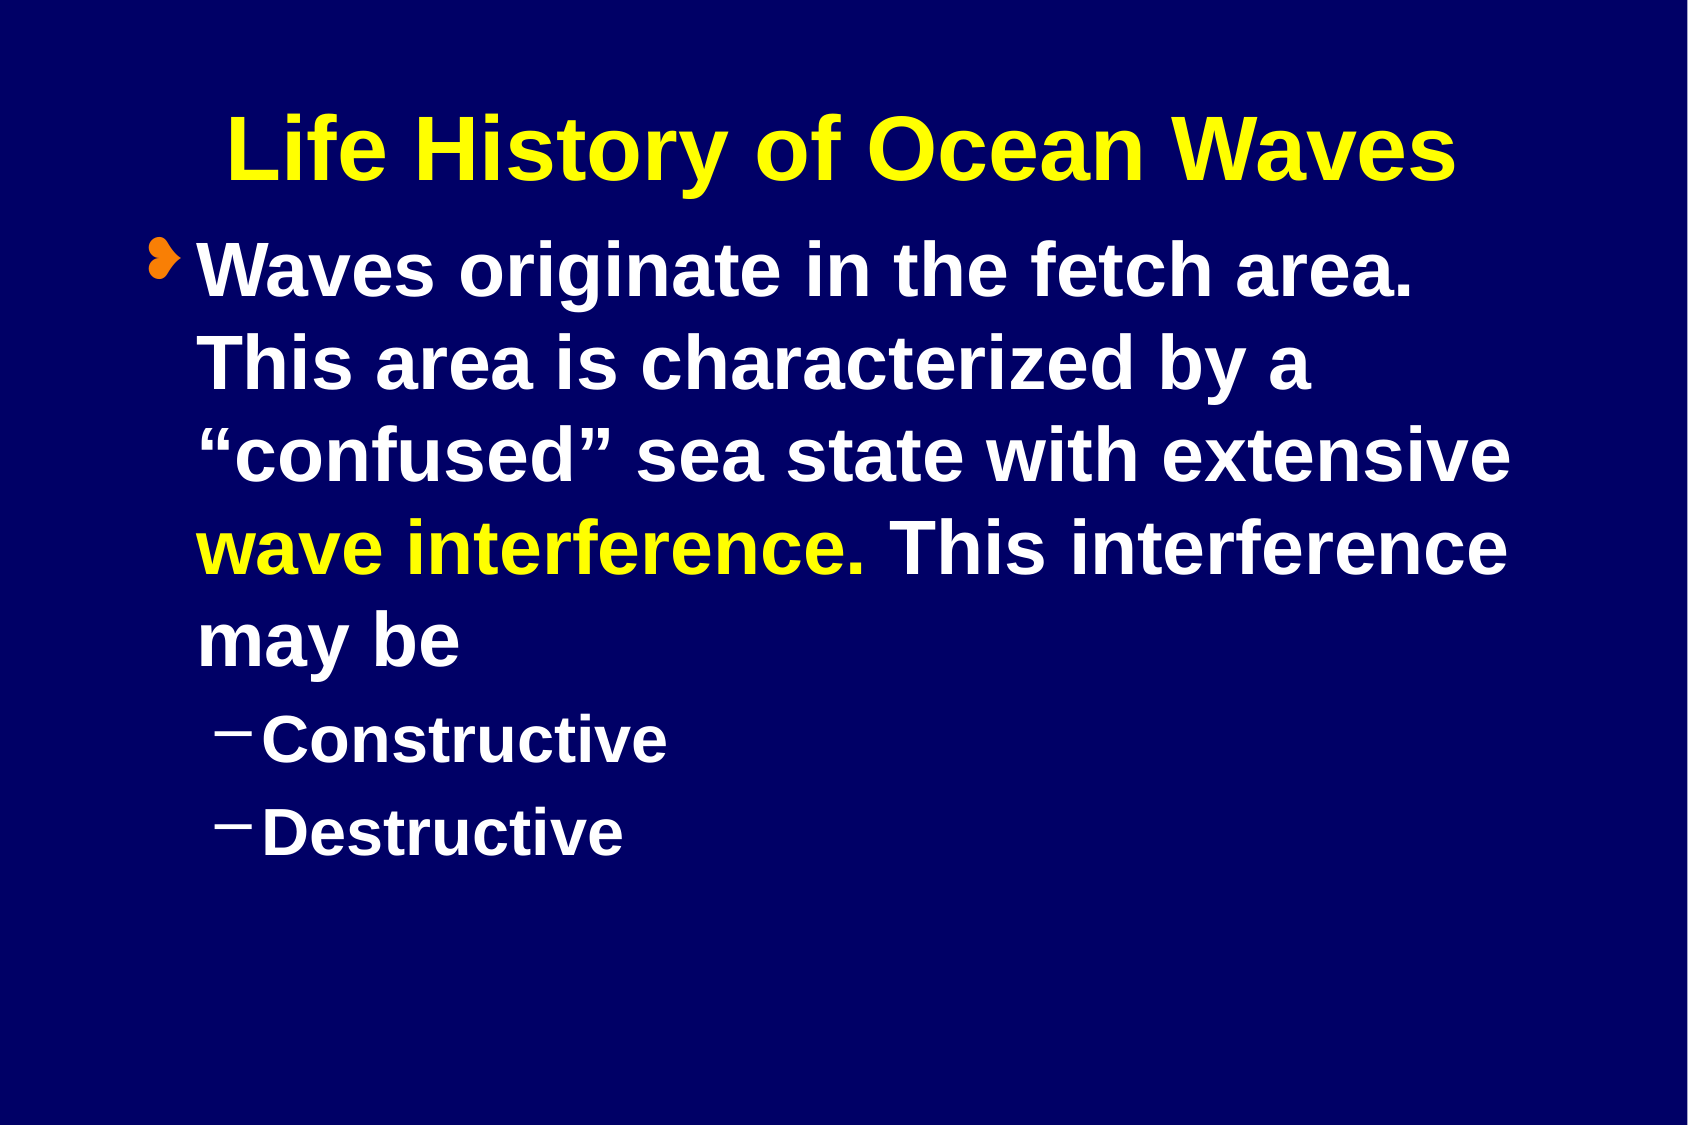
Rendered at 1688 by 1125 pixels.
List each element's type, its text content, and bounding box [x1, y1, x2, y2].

list Waves originate in the fetch area. This area is characterized by a “confused” sea state with extensive wave interference. This interference may be Constructive Destructive [124, 211, 1593, 888]
title Life History of Ocean Waves [99, 49, 1587, 238]
